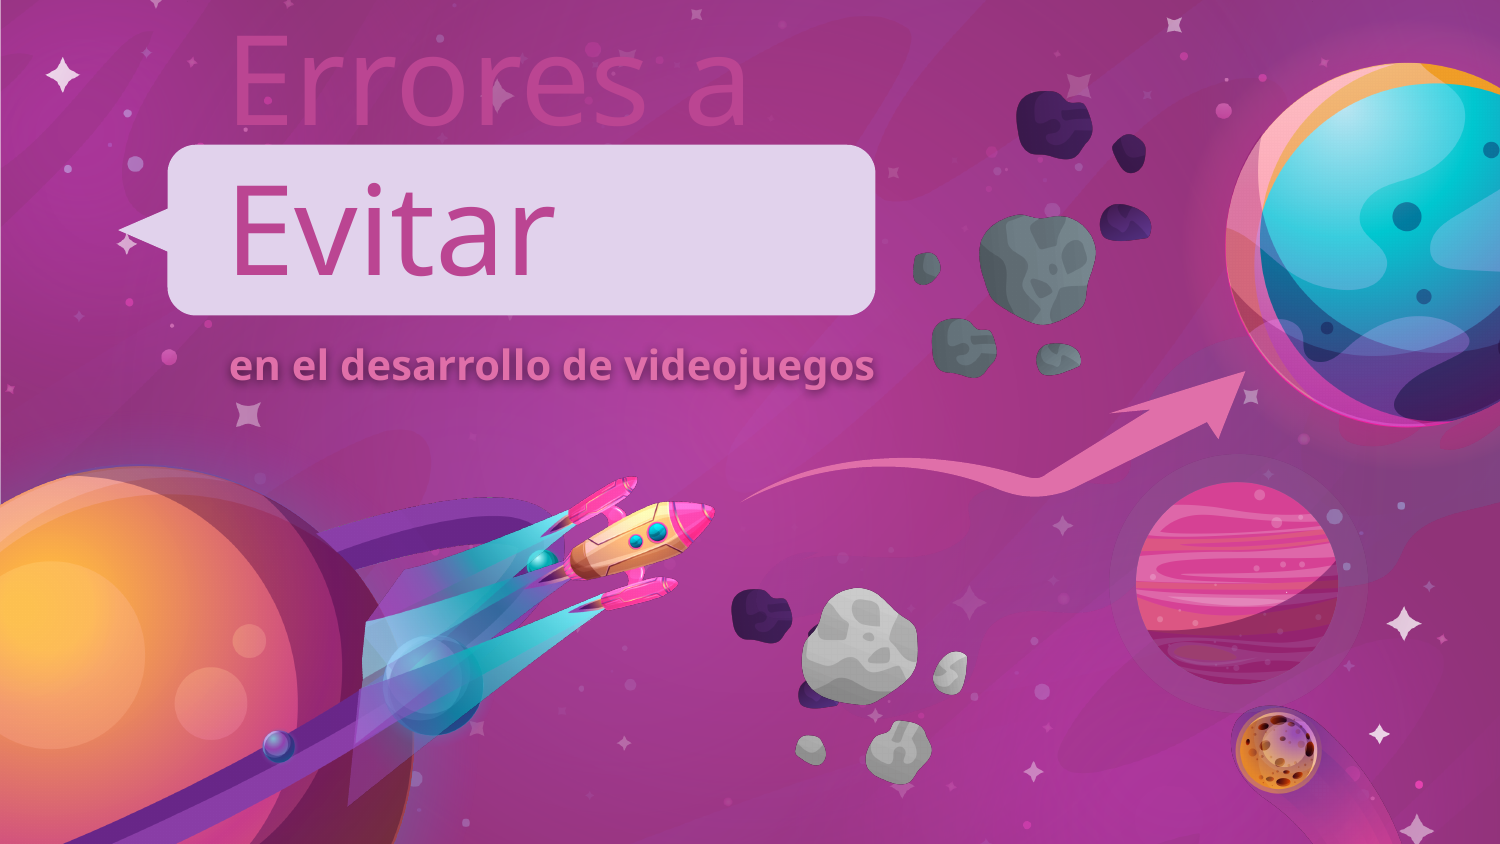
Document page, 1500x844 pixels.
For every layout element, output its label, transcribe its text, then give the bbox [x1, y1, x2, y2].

subtitle en el desarrollo de videojuegos [214, 309, 707, 420]
title Errores a Evitar [210, 5, 1047, 307]
picture [0, 0, 1500, 844]
